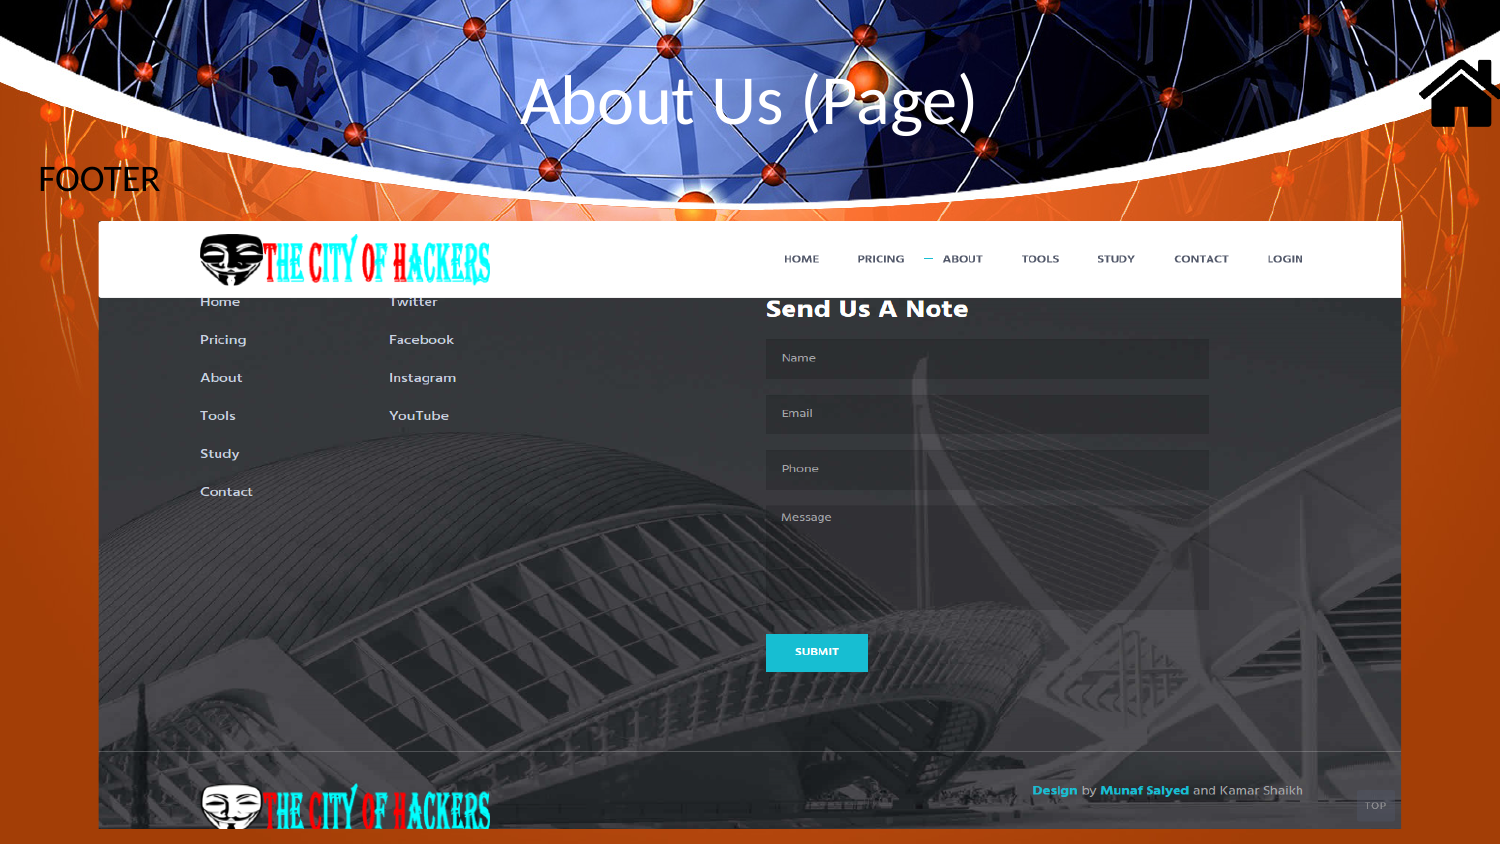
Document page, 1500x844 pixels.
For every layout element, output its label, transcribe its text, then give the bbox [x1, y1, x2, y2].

text_box FOOTER [23, 146, 224, 206]
title About Us (Page) [73, 46, 1427, 147]
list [98, 221, 1402, 829]
picture [0, 0, 1500, 844]
